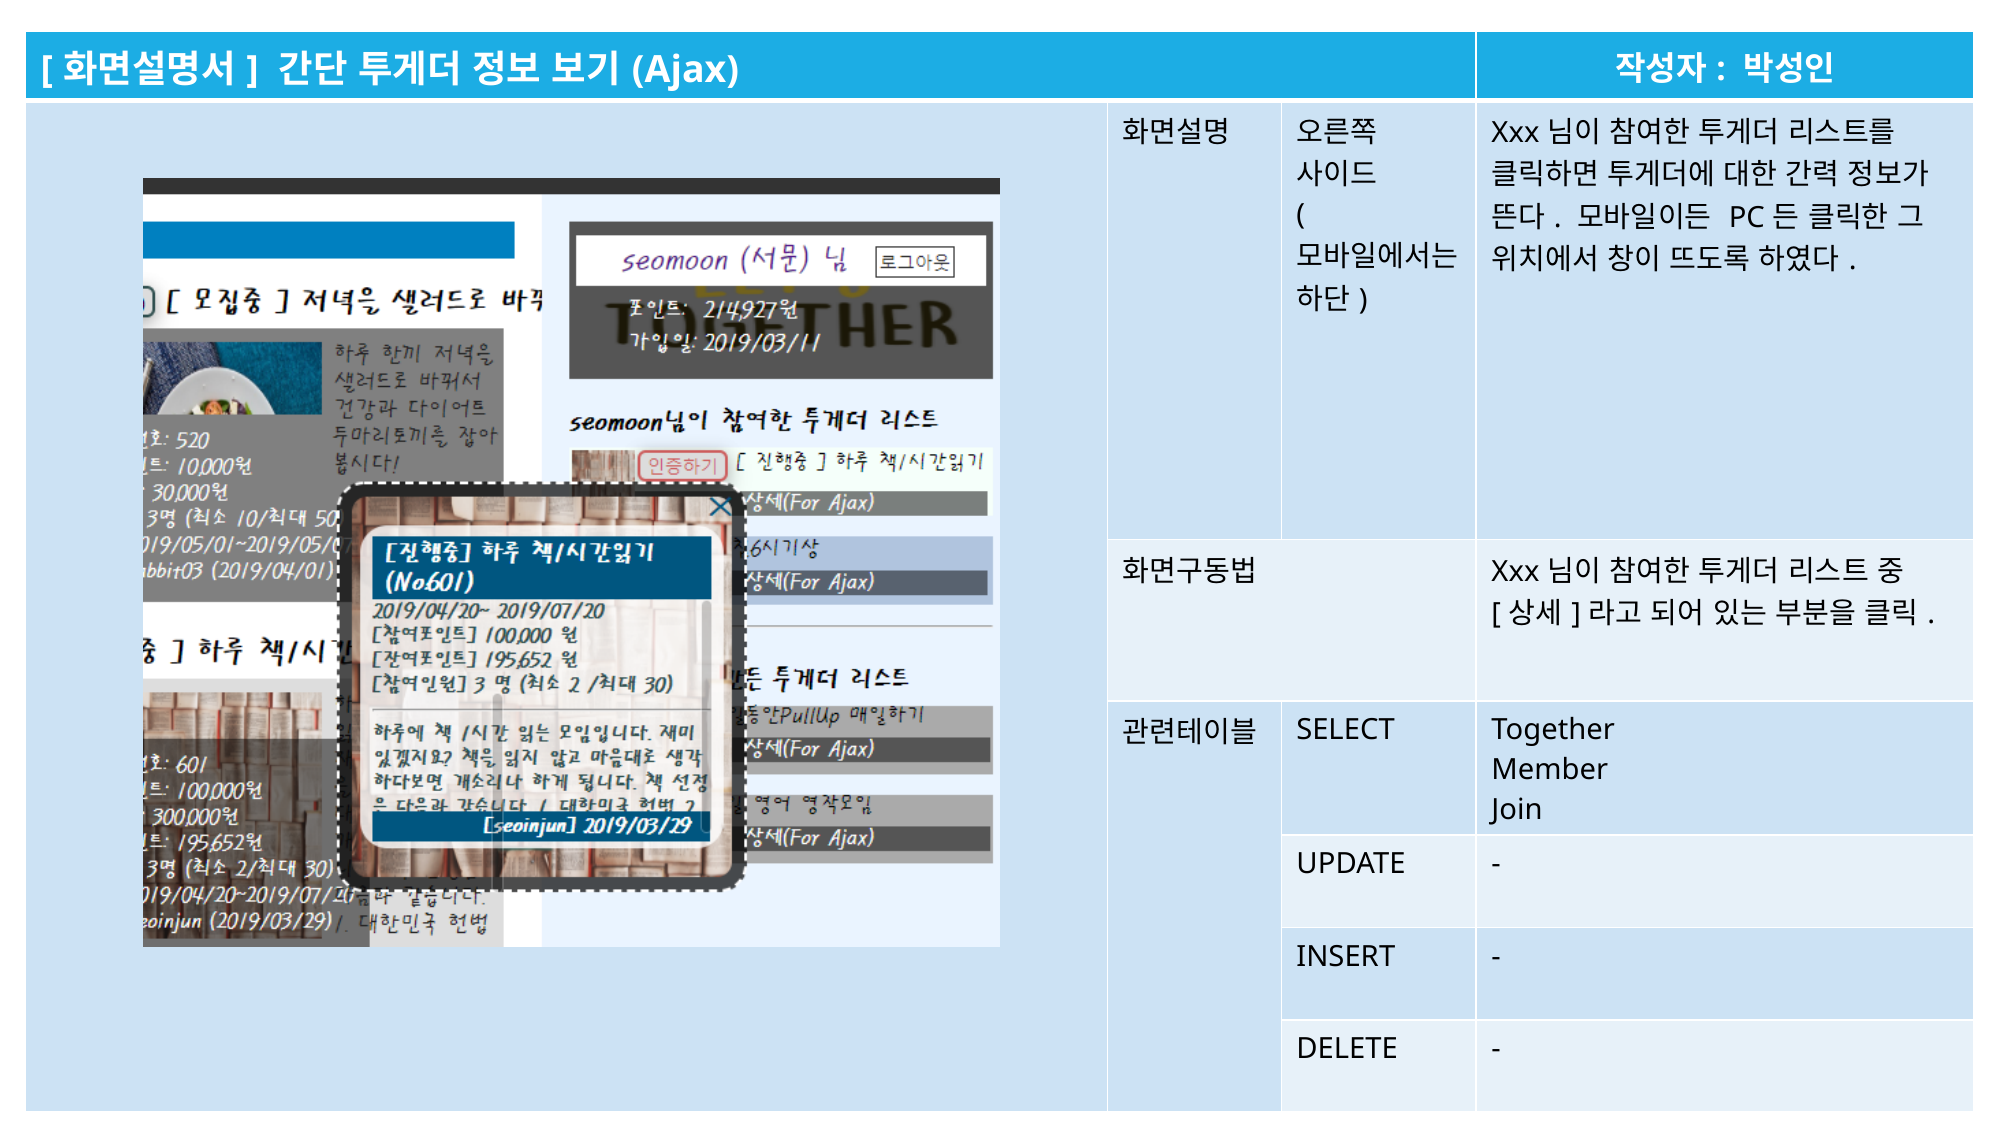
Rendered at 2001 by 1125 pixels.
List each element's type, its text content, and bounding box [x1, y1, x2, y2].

table_cell Together Member Join [1477, 702, 1973, 834]
table_cell UPDATE [1282, 836, 1475, 927]
table_header 작성자: 박성인 [1477, 32, 1973, 98]
table_cell Xxx님이 참여한 투게더 리스트 중 [상세]라고 되어 있는 부분을 클릭. [1477, 540, 1973, 700]
table_cell 화면구동법 [1108, 540, 1475, 700]
table_cell - [1477, 836, 1973, 927]
table_cell Xxx님이 참여한 투게더 리스트를 클릭하면 투게더에 대한 간력 정보가 뜬다. 모바일이든 PC든 클릭한 그 위치에서 창이 뜨도록 하였다. [1477, 103, 1973, 539]
table_cell 관련테이블 [1108, 702, 1281, 1111]
table_cell - [1477, 1021, 1973, 1111]
table_cell - [1477, 928, 1973, 1019]
table_cell 화면설명 [1108, 103, 1281, 539]
table_header [화면설명서] 간단 투게더 정보 보기(Ajax) [26, 32, 1475, 98]
table_cell 오른쪽 사이드 (모바일에서는 하단) [1282, 103, 1475, 539]
table_cell DELETE [1282, 1021, 1475, 1111]
table_cell SELECT [1282, 702, 1475, 834]
table_cell INSERT [1282, 928, 1475, 1019]
table_cell [26, 103, 1107, 1111]
picture [143, 179, 999, 944]
